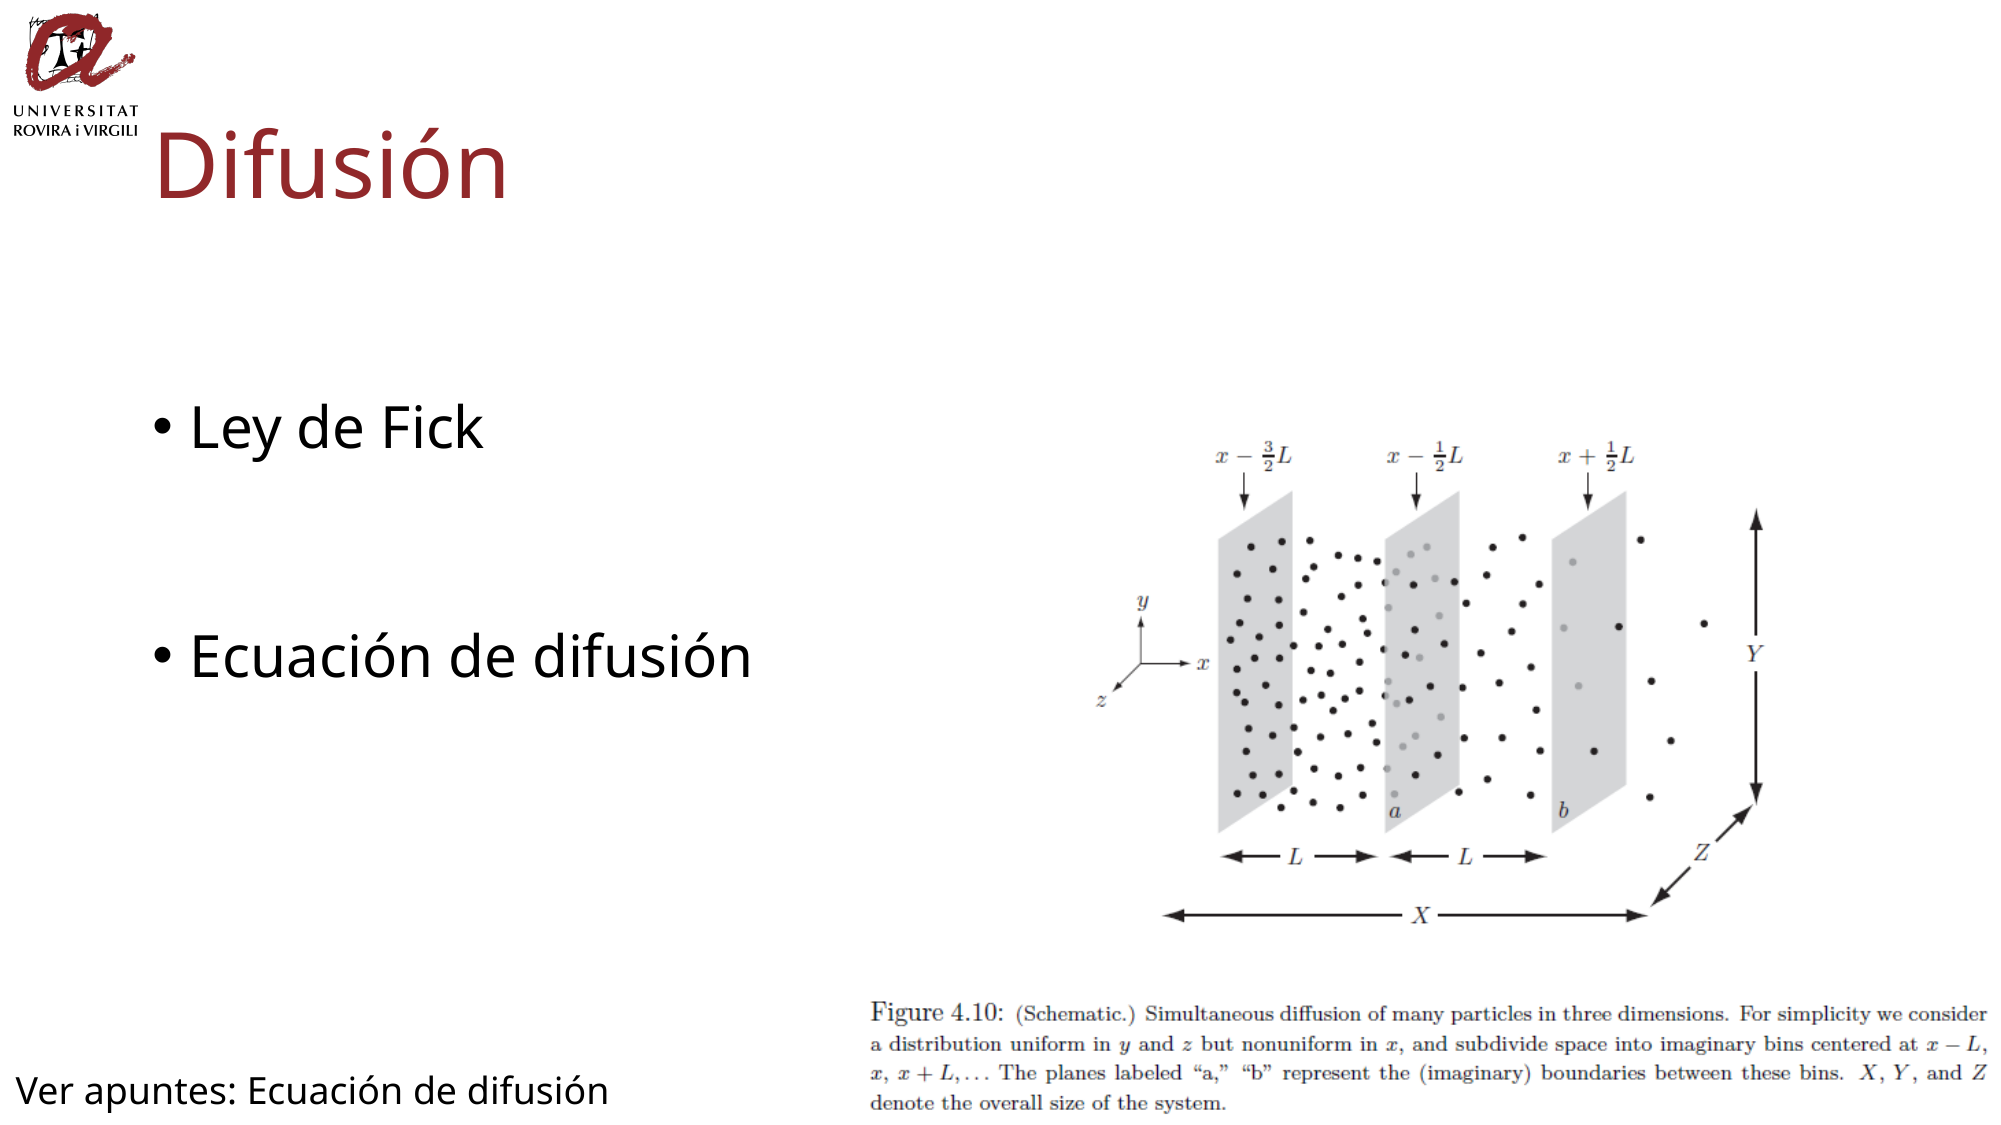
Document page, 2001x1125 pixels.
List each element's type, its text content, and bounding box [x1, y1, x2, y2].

title Difusión [137, 59, 1863, 278]
text_box Ver apuntes: Ecuación de difusión [0, 1065, 849, 1125]
picture [849, 410, 2000, 1125]
picture [14, 13, 138, 136]
